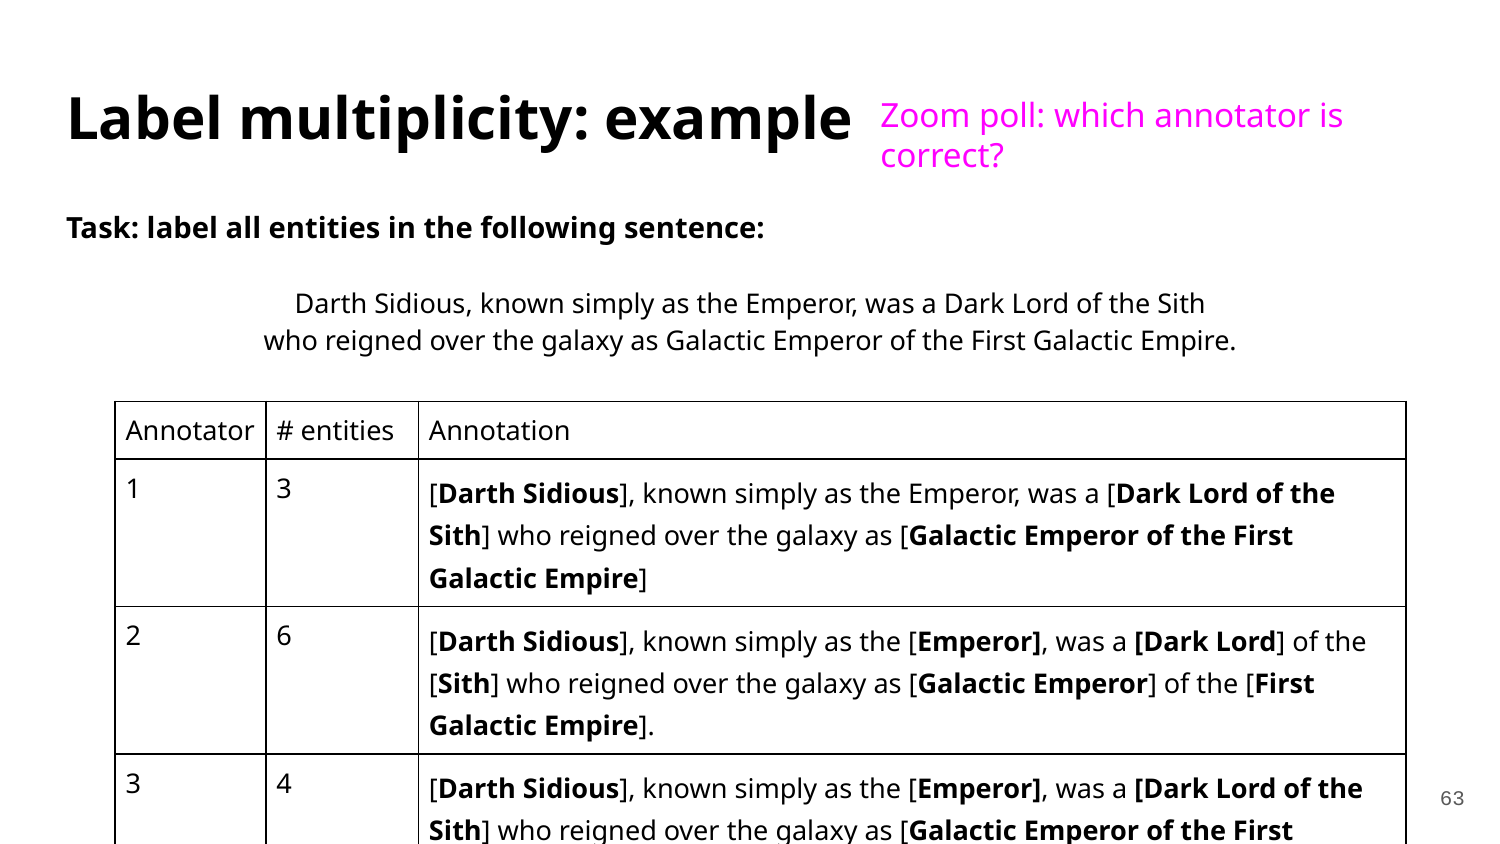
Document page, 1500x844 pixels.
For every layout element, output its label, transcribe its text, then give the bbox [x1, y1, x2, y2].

table_header Annotation [419, 402, 1405, 458]
list Task: label all entities in the following sentence: Darth Sidious, known simply as the Emperor, was a Dark Lord of the Sith who reigned over the galaxy as Galactic Emperor of the First Galactic Empire. [51, 189, 1449, 750]
slide_number ‹#› [1407, 764, 1480, 830]
table_cell 3 [267, 460, 418, 606]
table_cell [Darth Sidious], known simply as the [Emperor], was a [Dark Lord of the Sith] who reigned over the galaxy as [Galactic Emperor of the First Galactic Empire]. [419, 755, 1405, 844]
table_cell [Darth Sidious], known simply as the Emperor, was a [Dark Lord of the Sith] who reigned over the galaxy as [Galactic Emperor of the First Galactic Empire] [419, 460, 1405, 606]
table_cell 6 [267, 607, 418, 753]
table_cell 3 [116, 755, 265, 844]
title Label multiplicity: example [51, 66, 1449, 161]
table_cell 1 [116, 460, 265, 606]
table_header Annotator [116, 402, 265, 458]
text_box Zoom poll: which annotator is correct? [865, 79, 1460, 174]
table_cell 2 [116, 607, 265, 753]
table_cell [Darth Sidious], known simply as the [Emperor], was a [Dark Lord] of the [Sith] who reigned over the galaxy as [Galactic Emperor] of the [First Galactic Empire]. [419, 607, 1405, 753]
table_header # entities [267, 402, 418, 458]
table_cell 4 [267, 755, 418, 844]
